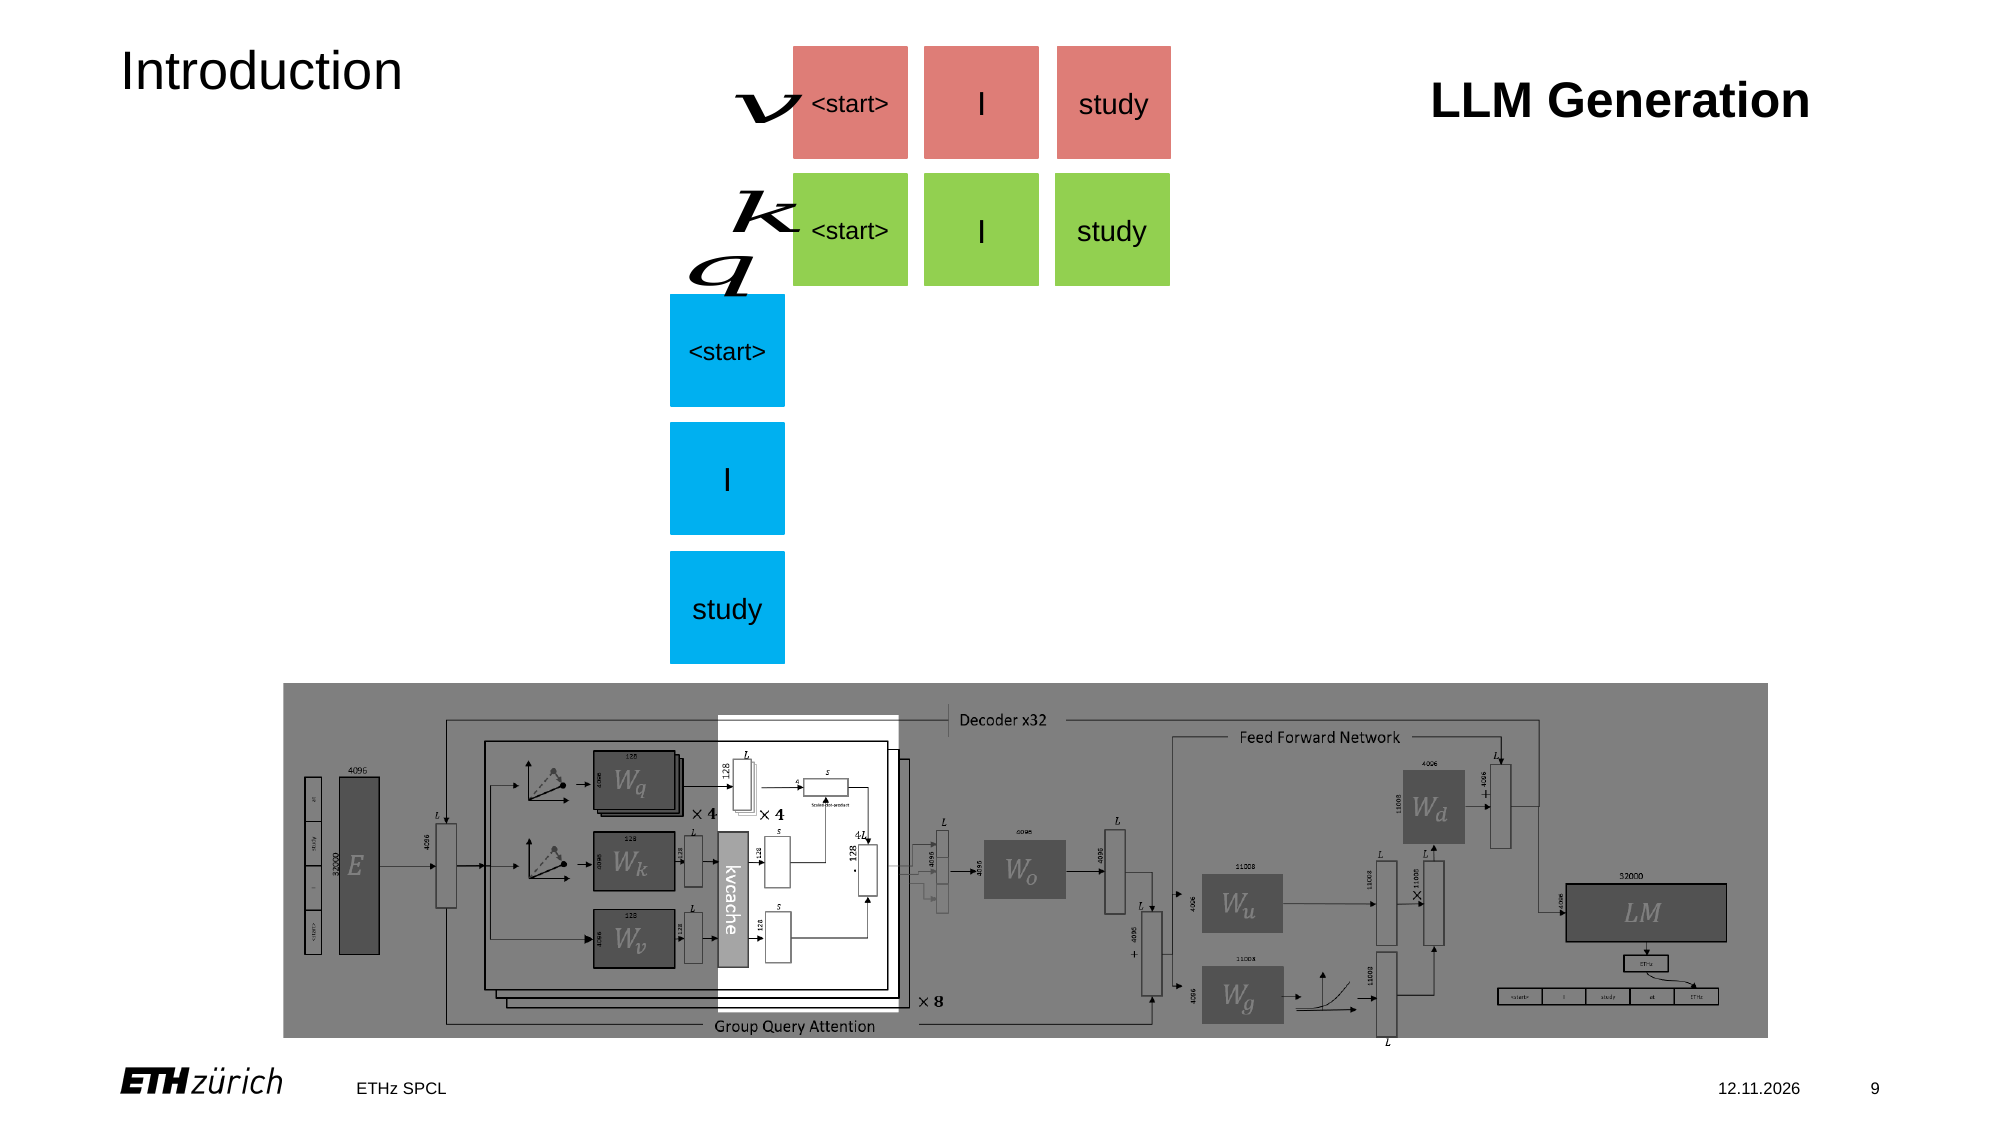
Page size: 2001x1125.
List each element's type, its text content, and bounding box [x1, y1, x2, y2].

picture [304, 704, 1727, 1054]
text_box I [925, 46, 1039, 159]
text_box [282, 682, 1769, 1039]
text_box I [670, 422, 785, 535]
text_box LLM Generation [1415, 60, 1902, 136]
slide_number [1718, 1069, 1819, 1106]
footer ETHz SPCL [356, 1069, 1538, 1106]
title Introduction [120, 42, 1880, 191]
text_box I [925, 174, 1039, 286]
text_box <start> [670, 294, 785, 406]
text_box study [1057, 46, 1171, 159]
slide_number 9 [1827, 1069, 1880, 1106]
text_box <start> [793, 46, 907, 159]
text_box study [1055, 174, 1169, 286]
text_box <start> [793, 174, 907, 286]
text_box study [670, 552, 785, 664]
picture [120, 1067, 282, 1094]
